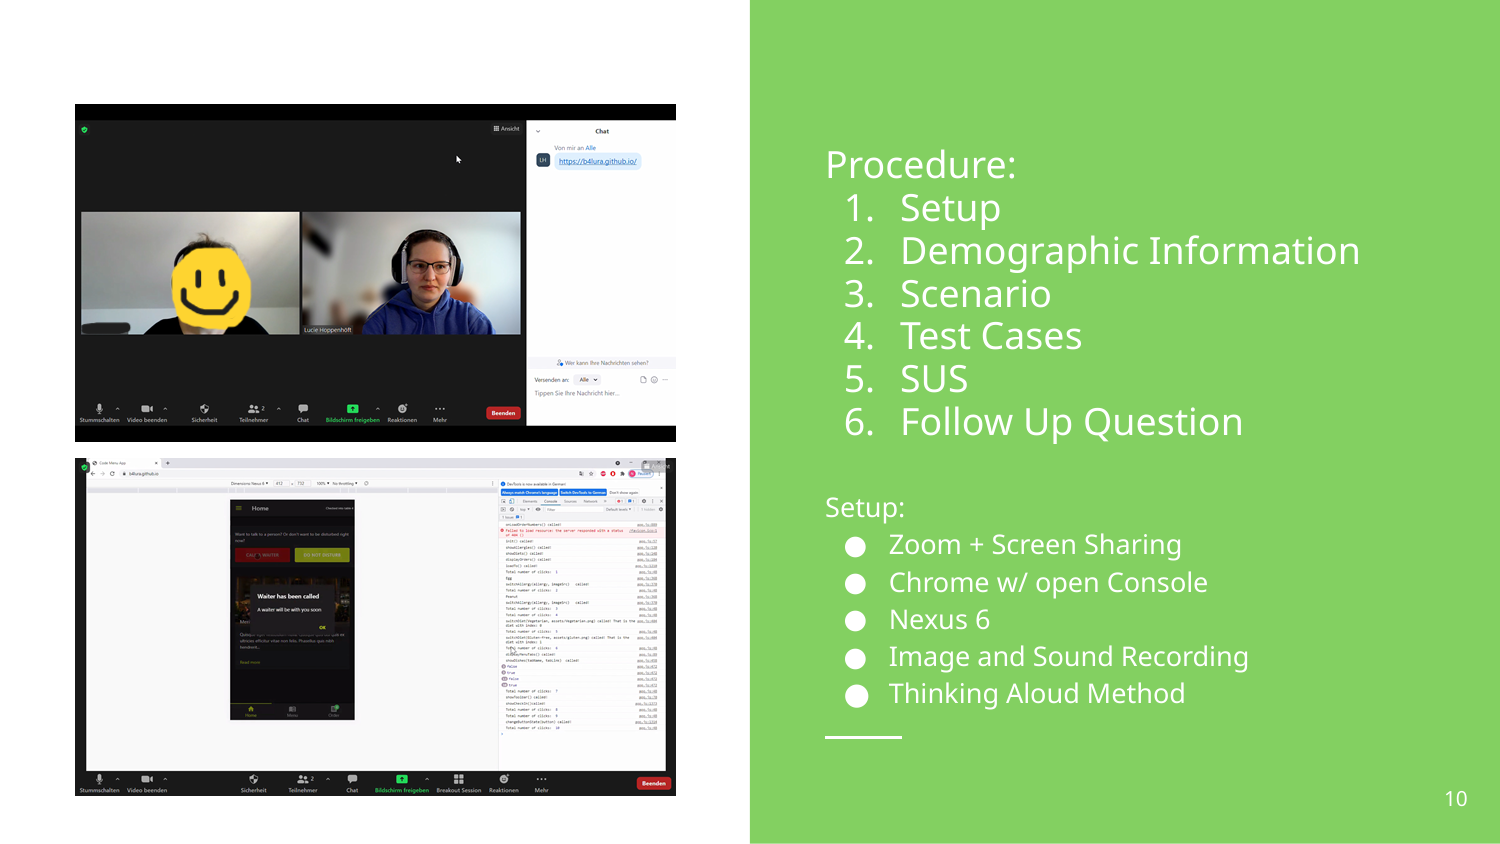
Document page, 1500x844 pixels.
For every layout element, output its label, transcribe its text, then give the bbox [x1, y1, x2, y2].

list Procedure: Setup Demographic Information Scenario Test Cases SUS Follow Up Question [810, 118, 1440, 469]
list Setup: Zoom + Screen Sharing Chrome w/ open Console Nexus 6 Image and Sound Recording Thinking Aloud Method [810, 469, 1440, 725]
slide_number ‹#› [1392, 767, 1483, 833]
picture [74, 104, 676, 442]
picture [74, 458, 676, 796]
